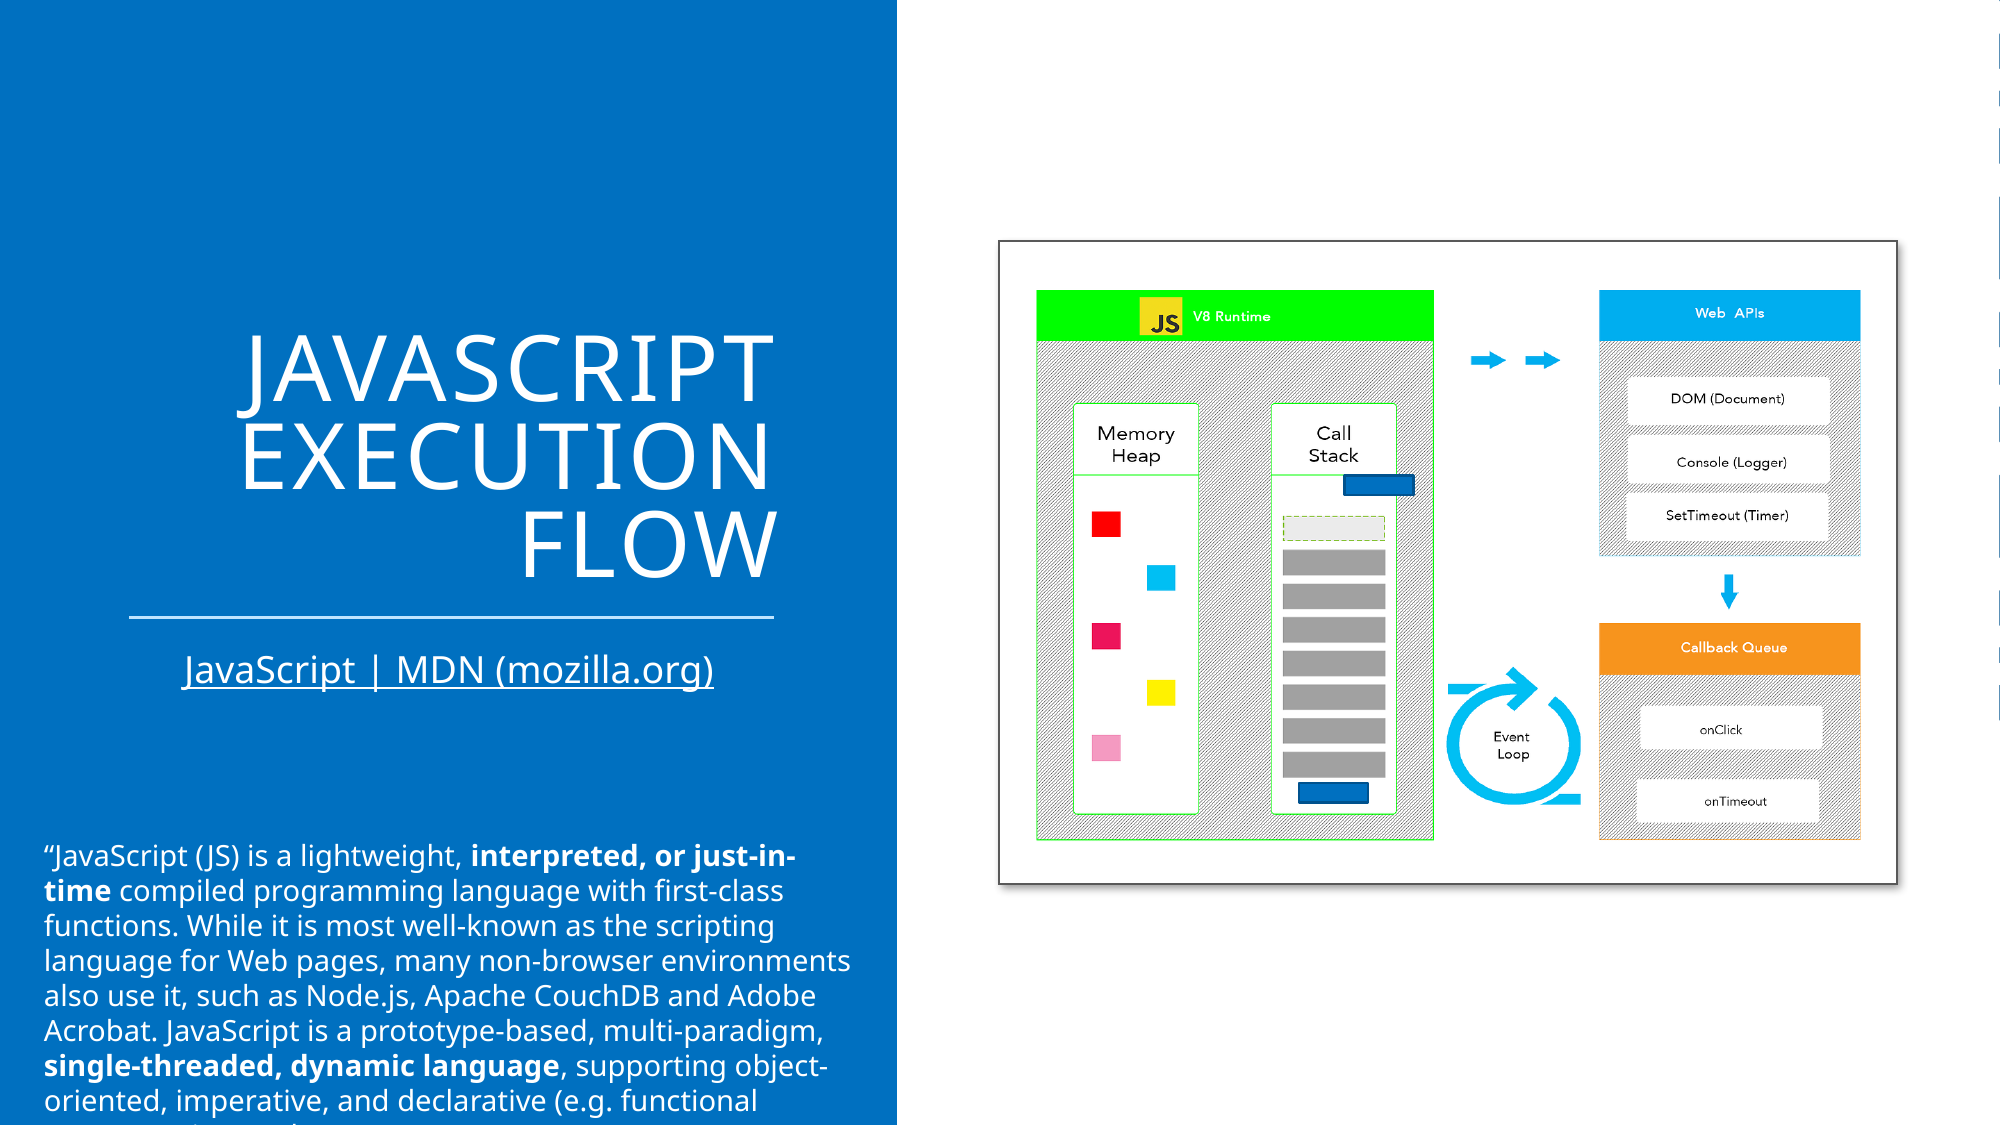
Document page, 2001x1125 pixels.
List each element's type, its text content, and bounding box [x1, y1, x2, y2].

text_box “JavaScript (JS) is a lightweight, interpreted, or just-in-time compiled programming language with first-class functions. While it is most well-known as the scripting language for Web pages, many non-browser environments also use it, such as Node.js, Apache CouchDB and Adobe Acrobat. JavaScript is a prototype-based, multi-paradigm, single-threaded, dynamic language, supporting object-oriented, imperative, and declarative (e.g. functional programming) styles.” [29, 830, 868, 1125]
picture [999, 242, 1896, 883]
title JavaScript execution flow [104, 104, 795, 603]
text_box [898, 0, 2000, 1125]
text_box [0, 0, 898, 1125]
text_box JavaScript | MDN (mozilla.org) [104, 638, 795, 705]
